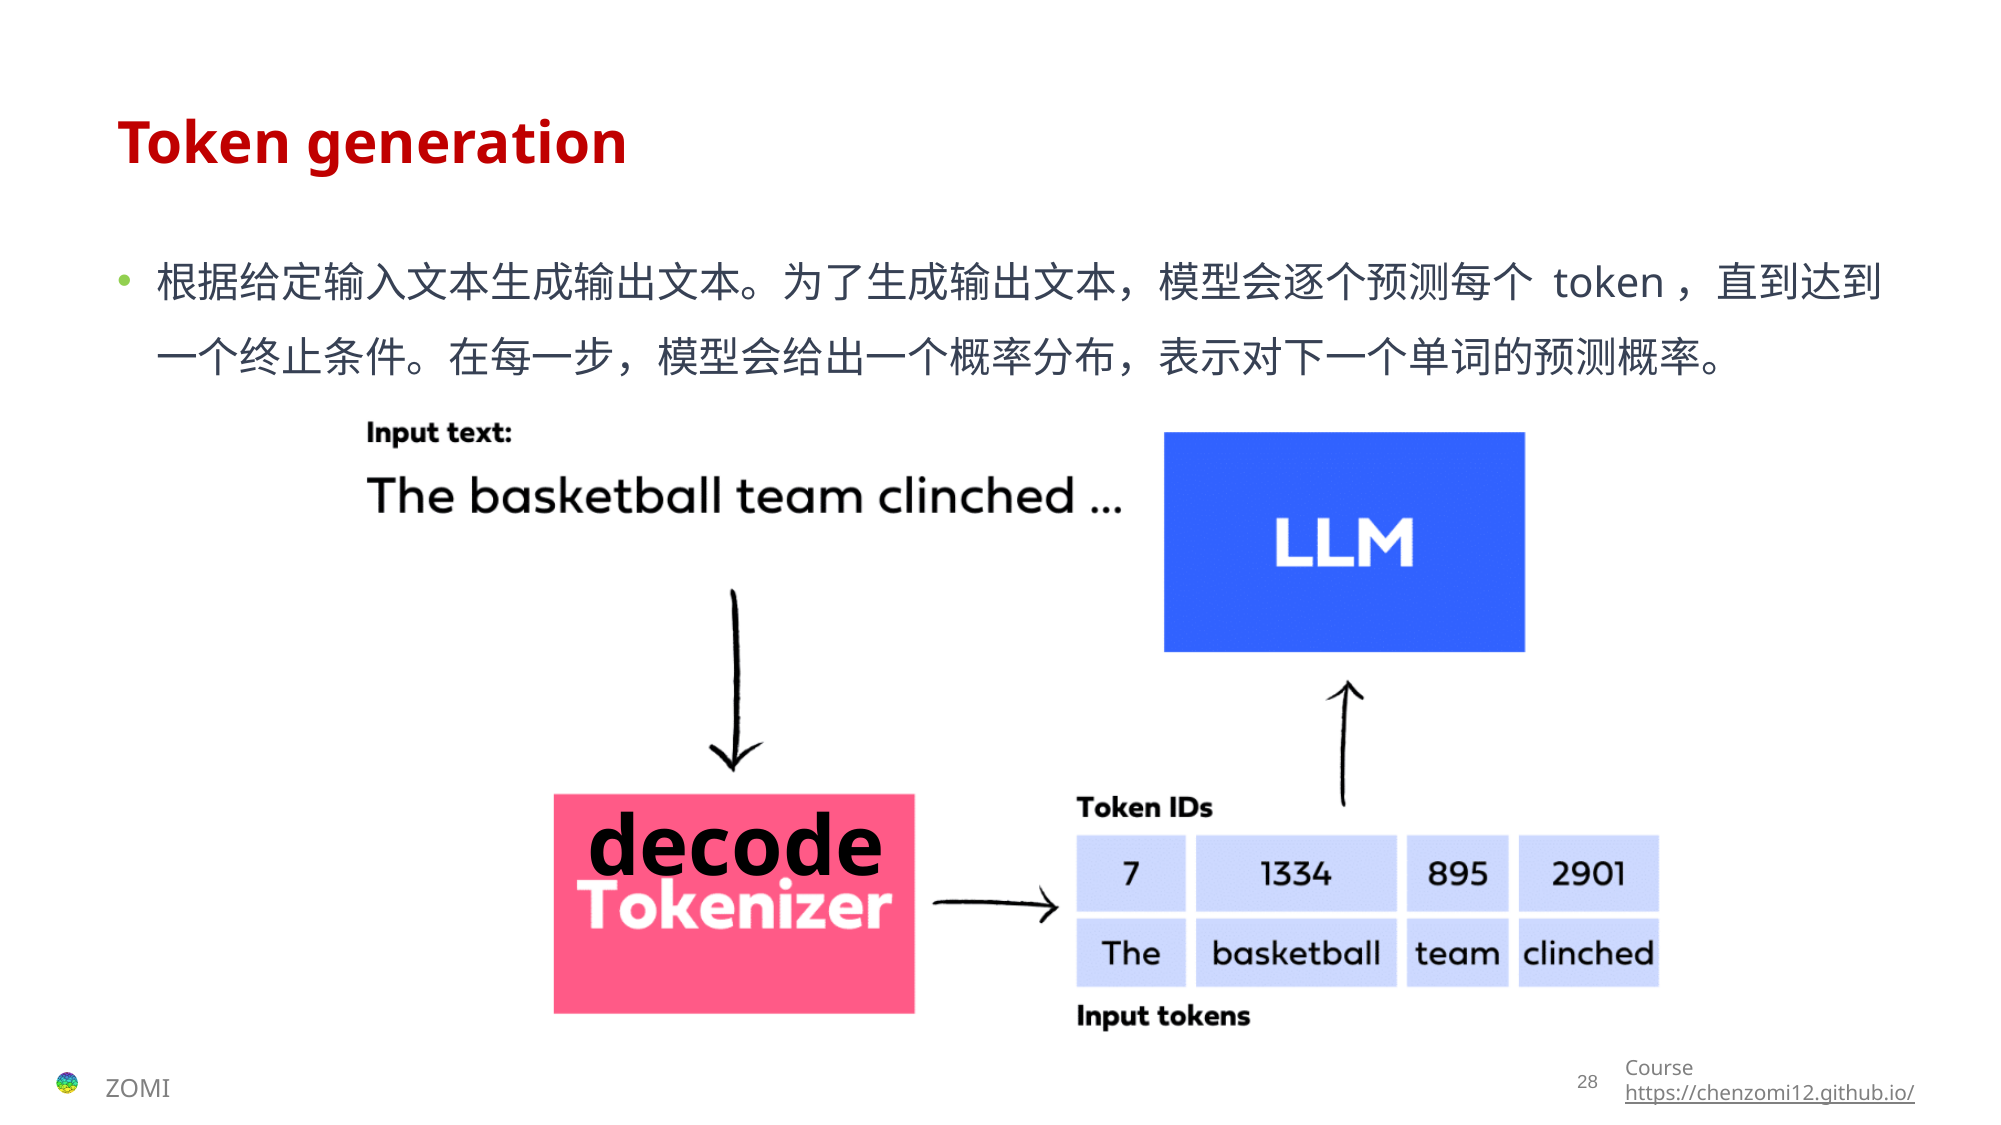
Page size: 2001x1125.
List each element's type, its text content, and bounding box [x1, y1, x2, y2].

picture [57, 1073, 77, 1093]
list 根据给定输入文本生成输出文本。为了生成输出文本，模型会逐个预测每个 token，直到达到一个终止条件。在每一步，模型会给出一个概率分布，表示对下一个单词的预测概率。 [102, 223, 1901, 1043]
title Token generation [102, 91, 1901, 189]
picture [356, 399, 1688, 1059]
